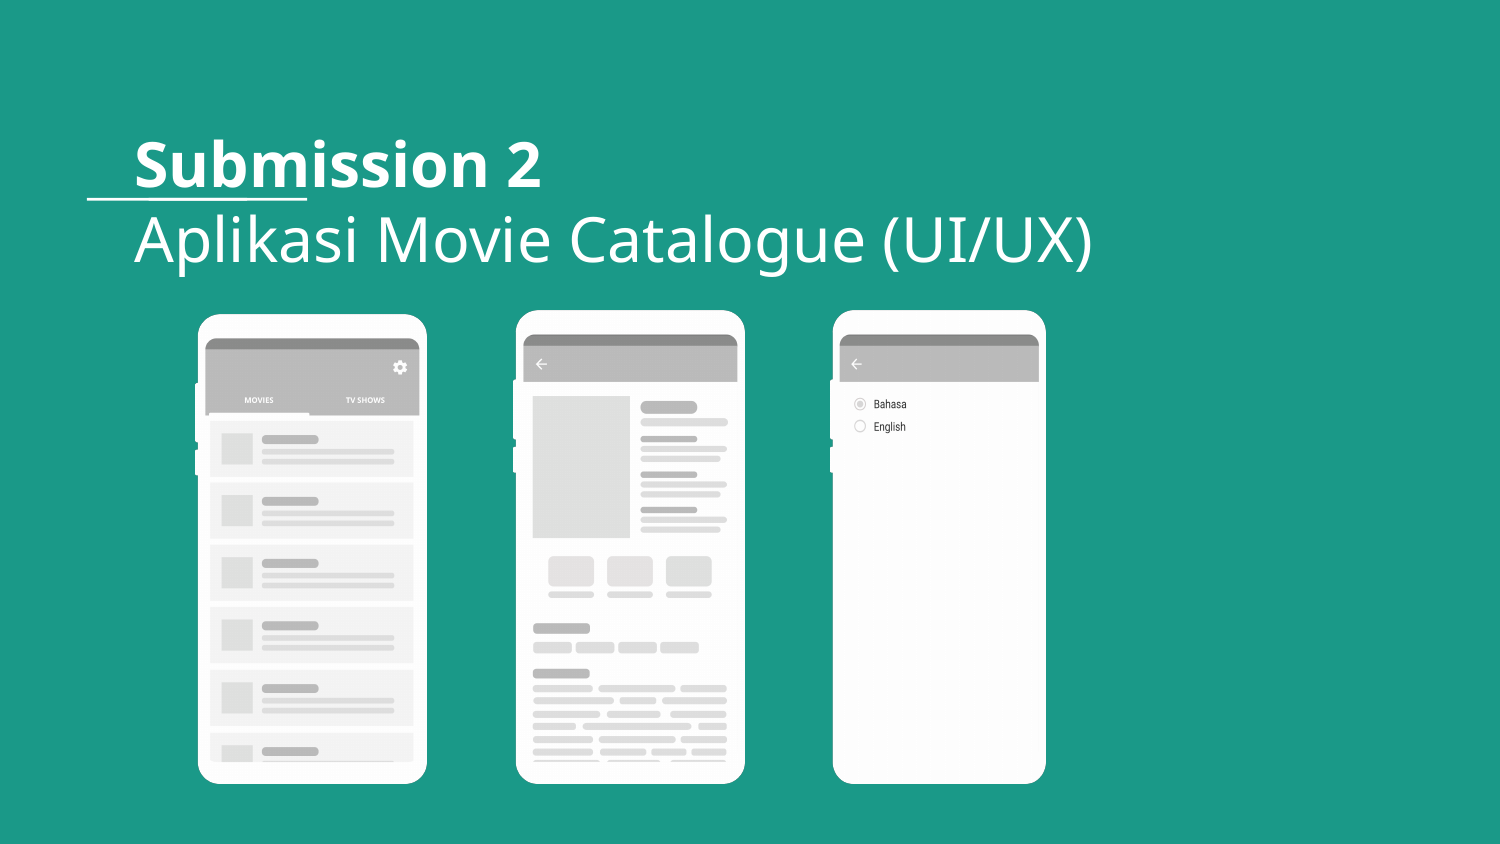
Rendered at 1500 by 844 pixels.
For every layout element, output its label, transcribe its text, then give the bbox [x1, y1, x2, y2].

picture [830, 310, 1046, 784]
picture [194, 314, 427, 784]
picture [512, 310, 745, 784]
title Submission 2 Aplikasi Movie Catalogue (UI/UX) [119, 110, 1381, 439]
